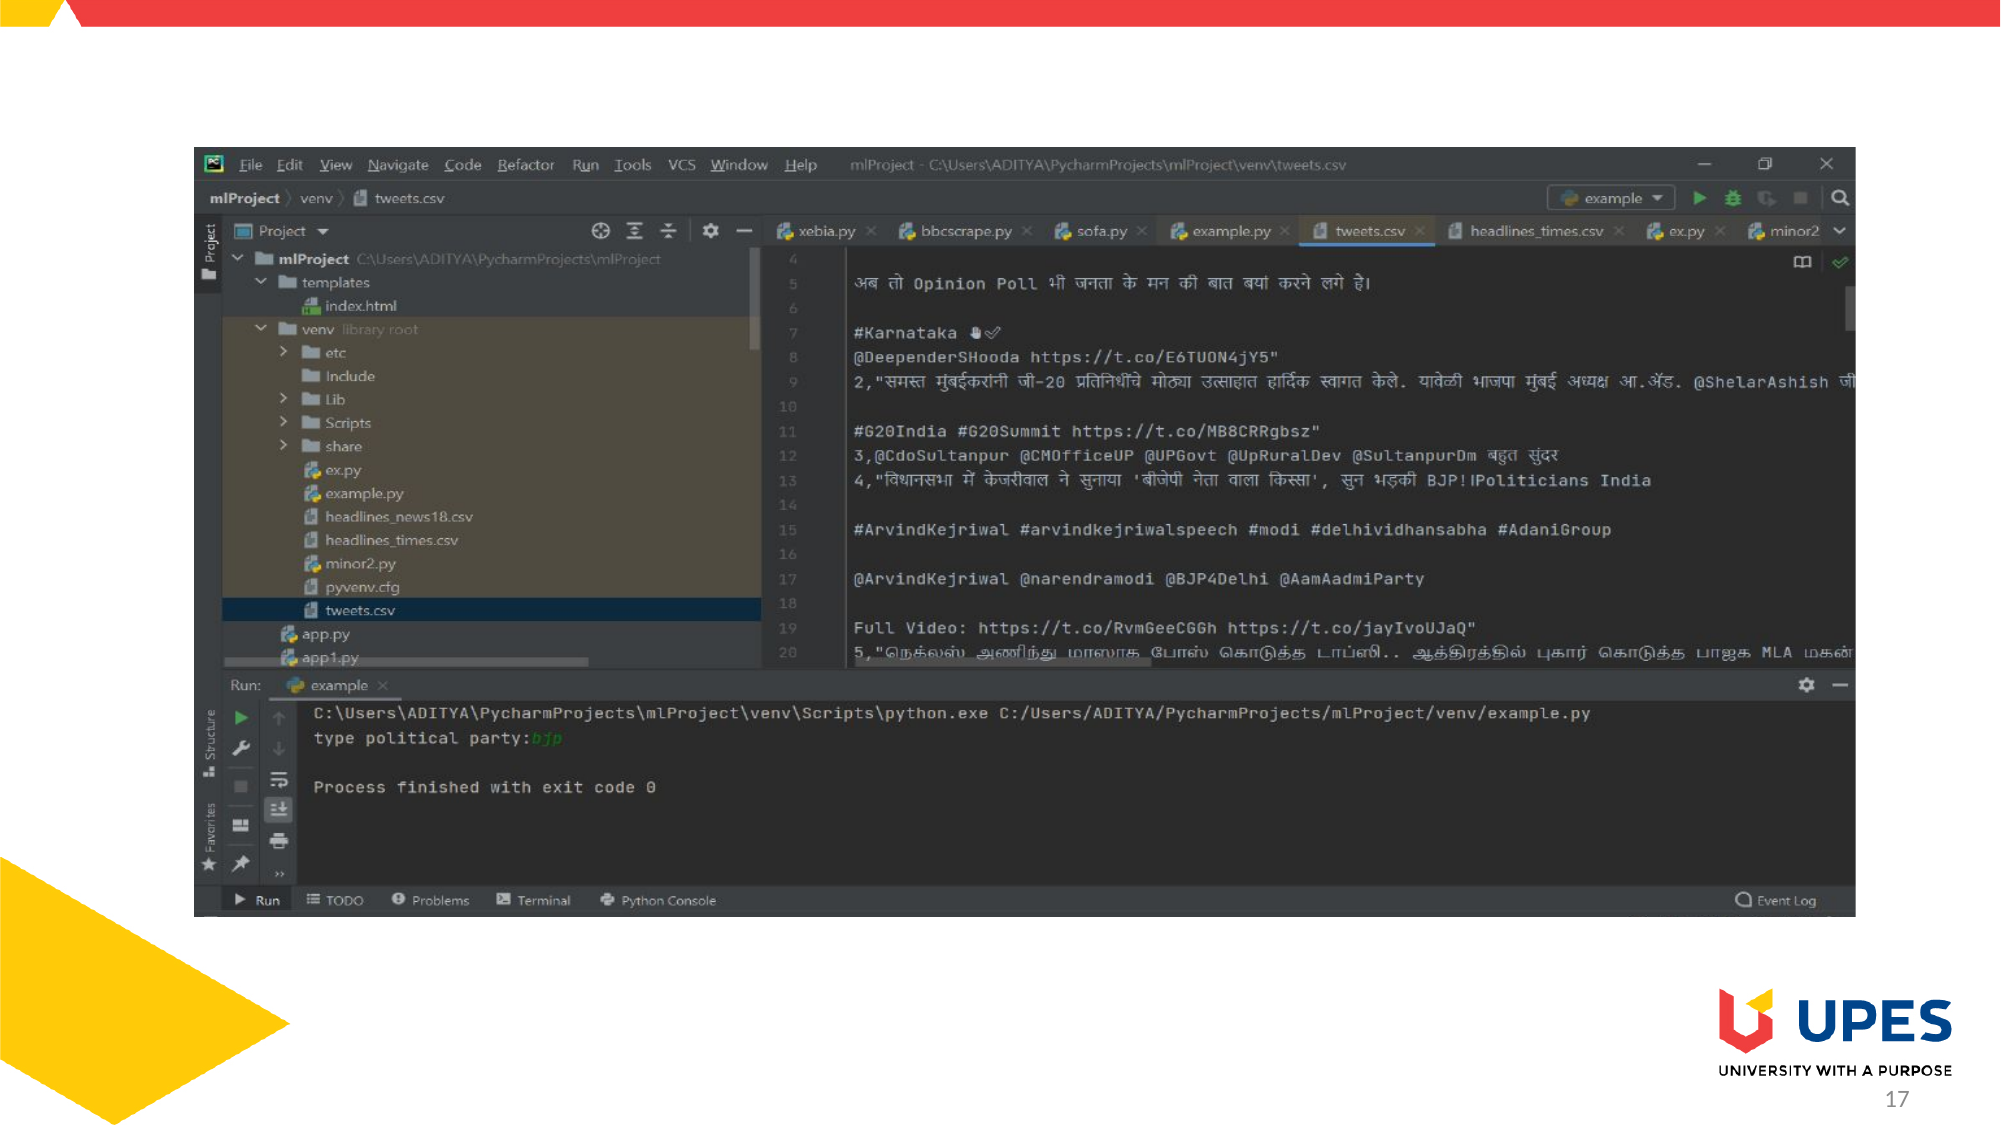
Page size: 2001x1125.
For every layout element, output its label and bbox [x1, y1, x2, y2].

list [193, 147, 1856, 918]
picture [0, 0, 2001, 1125]
